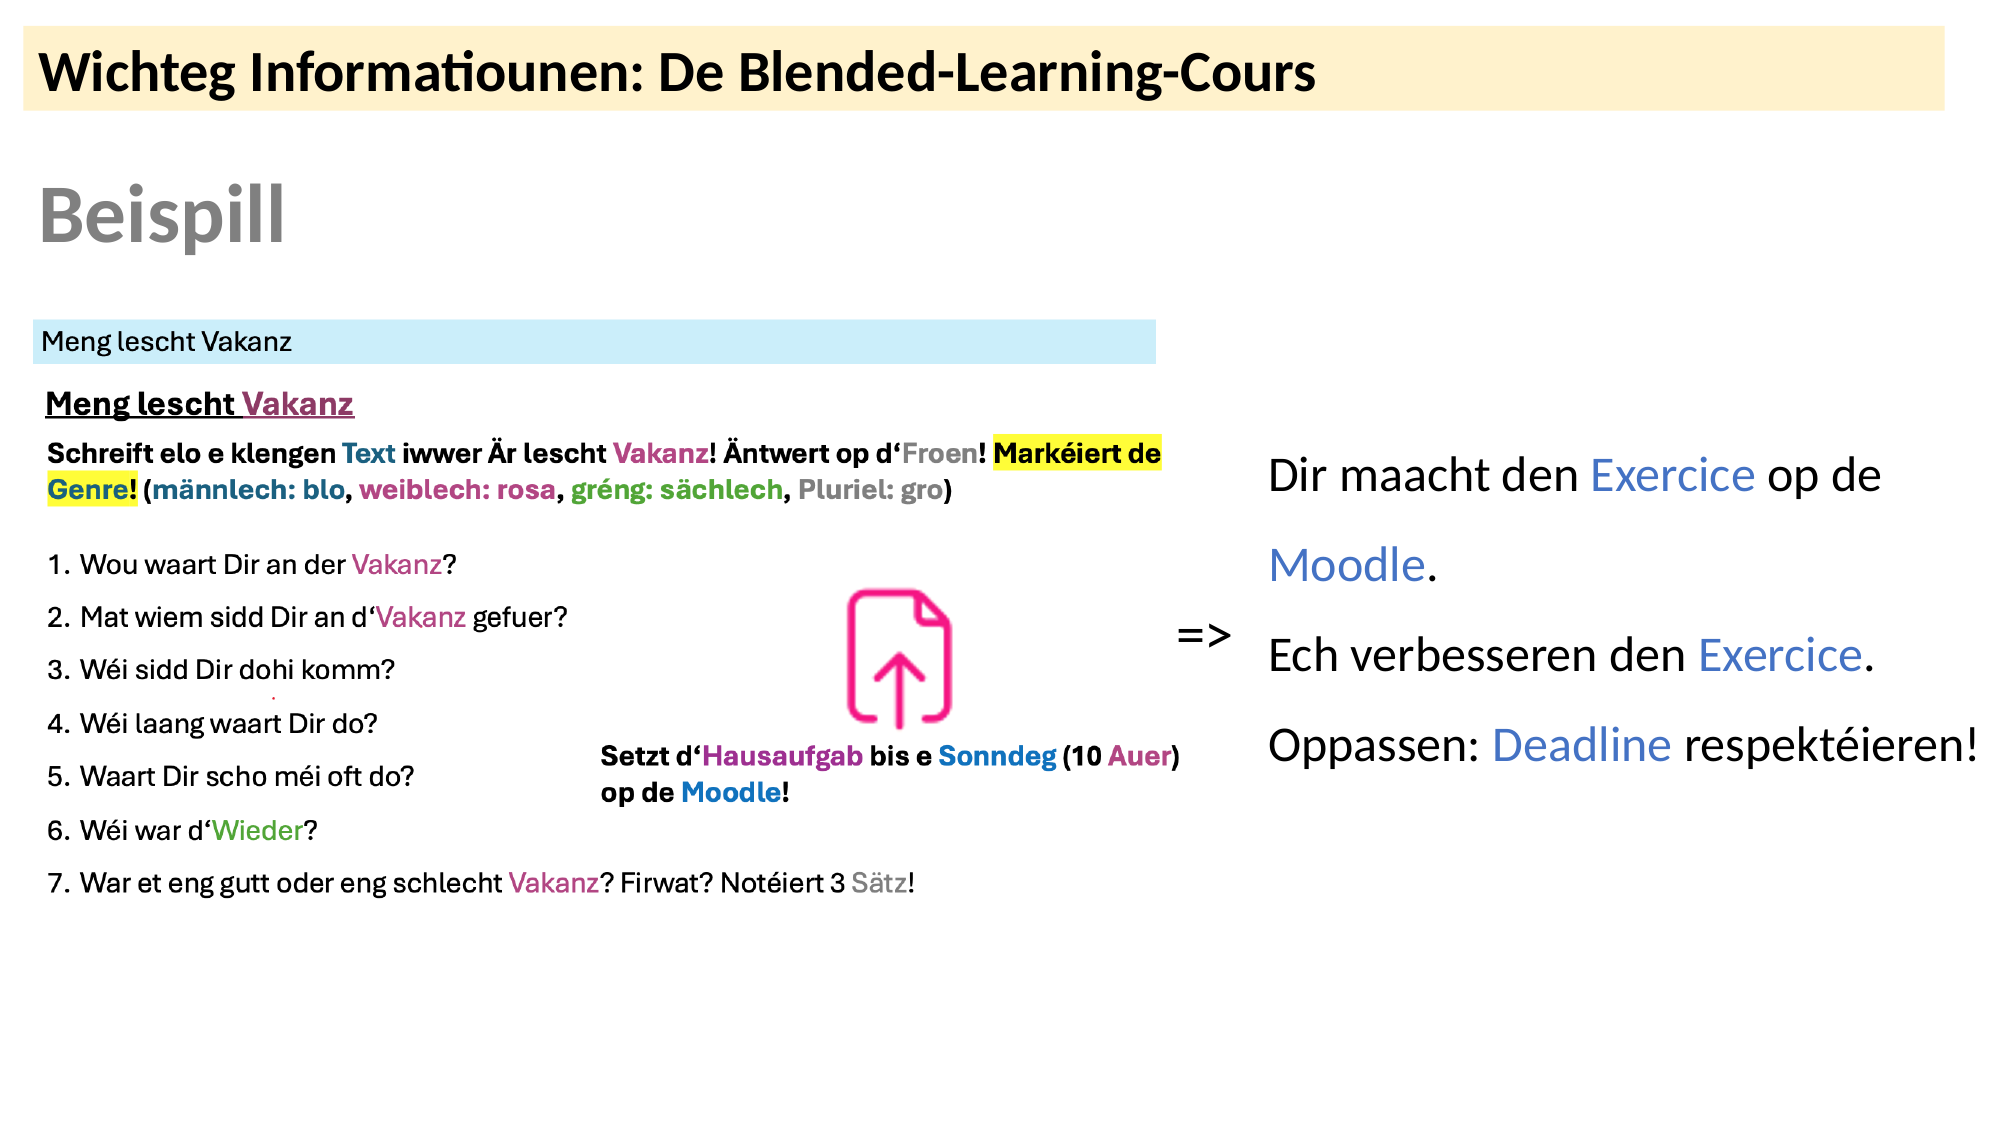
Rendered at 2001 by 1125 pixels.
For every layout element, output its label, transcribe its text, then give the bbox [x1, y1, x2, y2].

text_box Beispill [23, 162, 870, 298]
text_box Wichteg Informatiounen: De Blended-Learning-Cours [23, 25, 1945, 111]
text_box => [1200, 588, 1249, 674]
text_box Dir maacht den Exercice op de Moodle. Ech verbesseren den Exercice. Oppassen: Deadline respektéieren! [1253, 403, 1997, 779]
picture [27, 313, 1200, 932]
